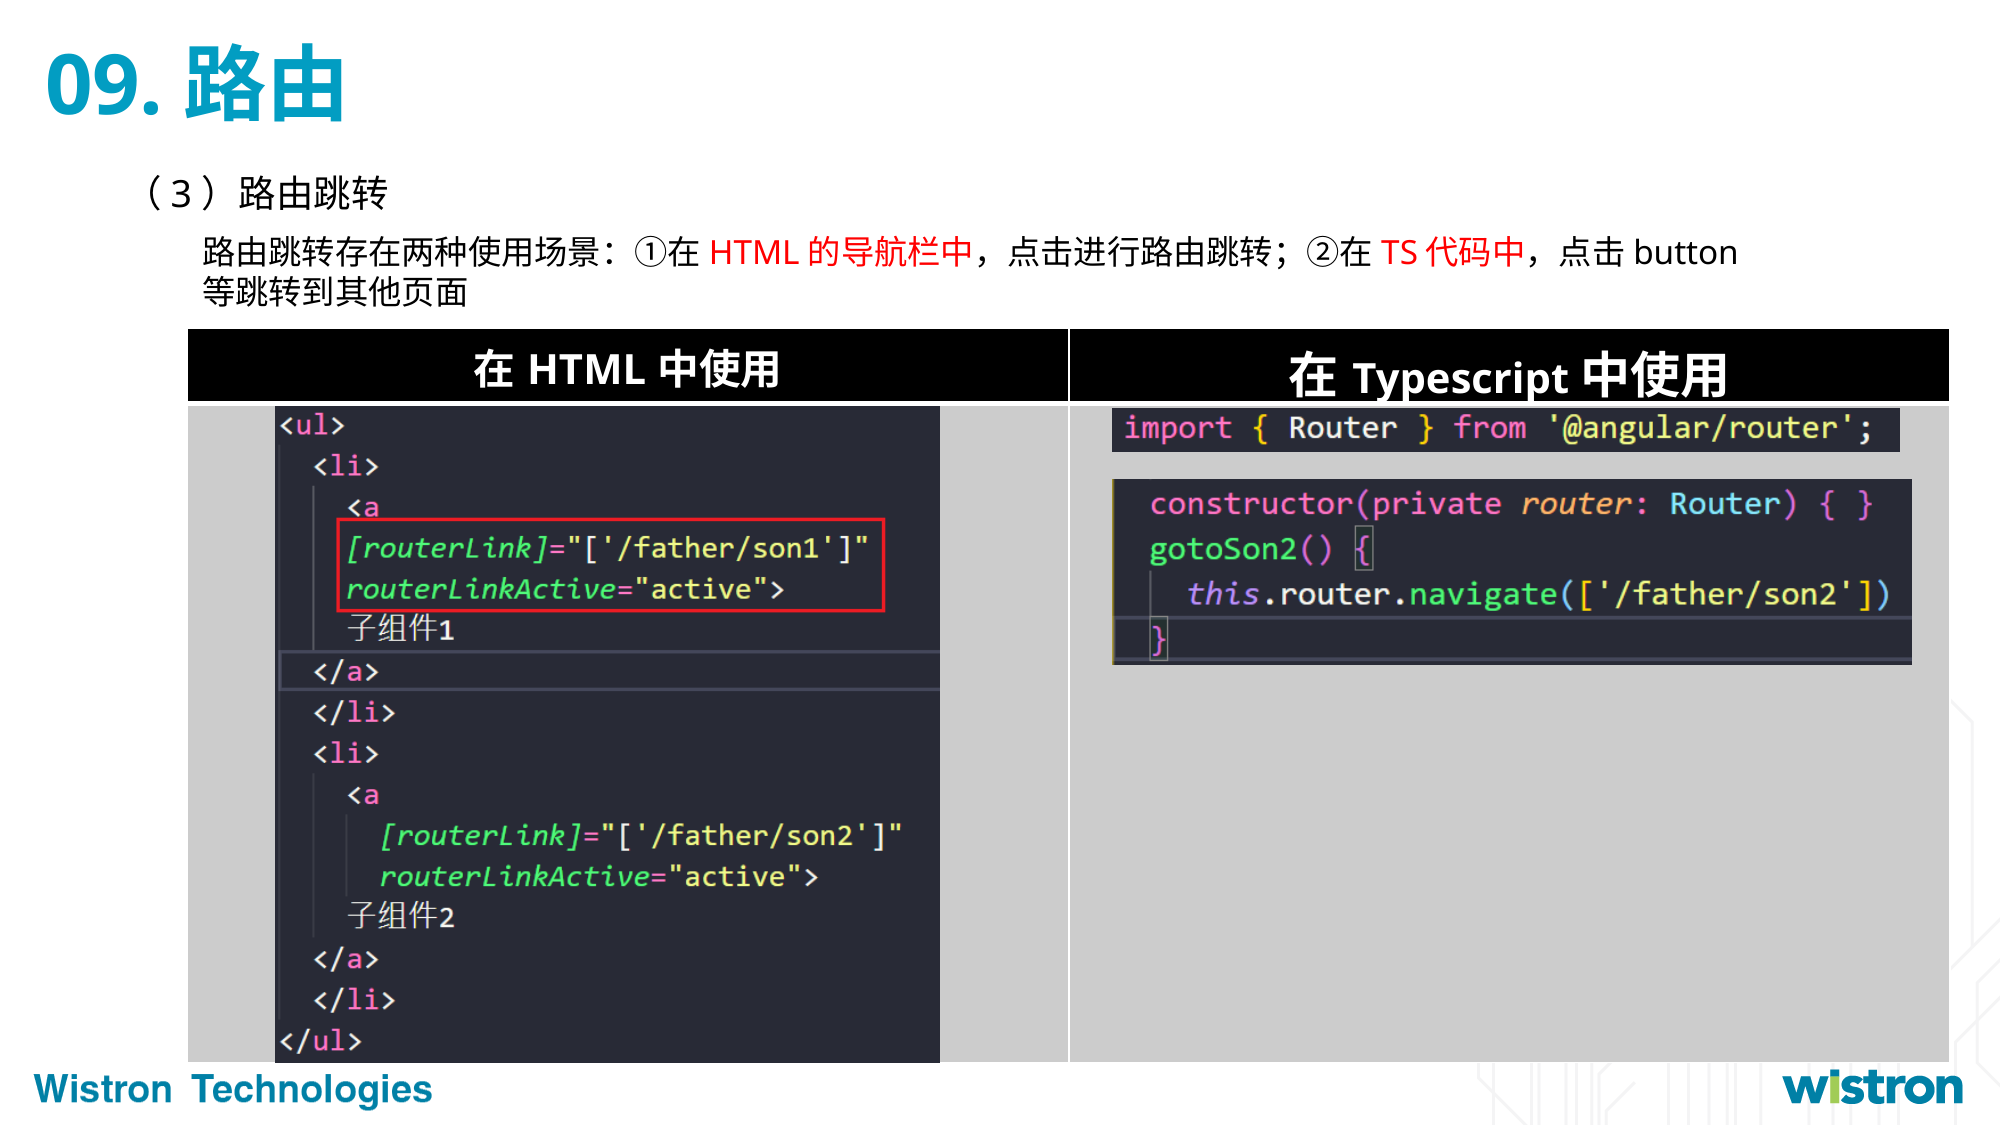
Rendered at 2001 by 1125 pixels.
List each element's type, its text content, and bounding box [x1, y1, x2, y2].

picture [0, 1072, 435, 1125]
picture [1471, 408, 2000, 1125]
text_box 09.路由 [30, 24, 1764, 141]
text_box （3）路由跳转 [75, 162, 1675, 223]
text_box 路由跳转存在两种使用场景：①在HTML的导航栏中，点击进行路由跳转；②在TS代码中，点击button等跳转到其他页面 [187, 223, 1788, 319]
picture [1112, 408, 1901, 452]
table_cell [941, 406, 1068, 1062]
table_cell [188, 406, 273, 1062]
table_cell [1070, 406, 1949, 1062]
table_header 在HTML中使用 [188, 329, 1068, 401]
table_header 在Typescript中使用 [1070, 329, 1949, 401]
picture [1112, 479, 1912, 665]
picture [274, 406, 941, 1063]
